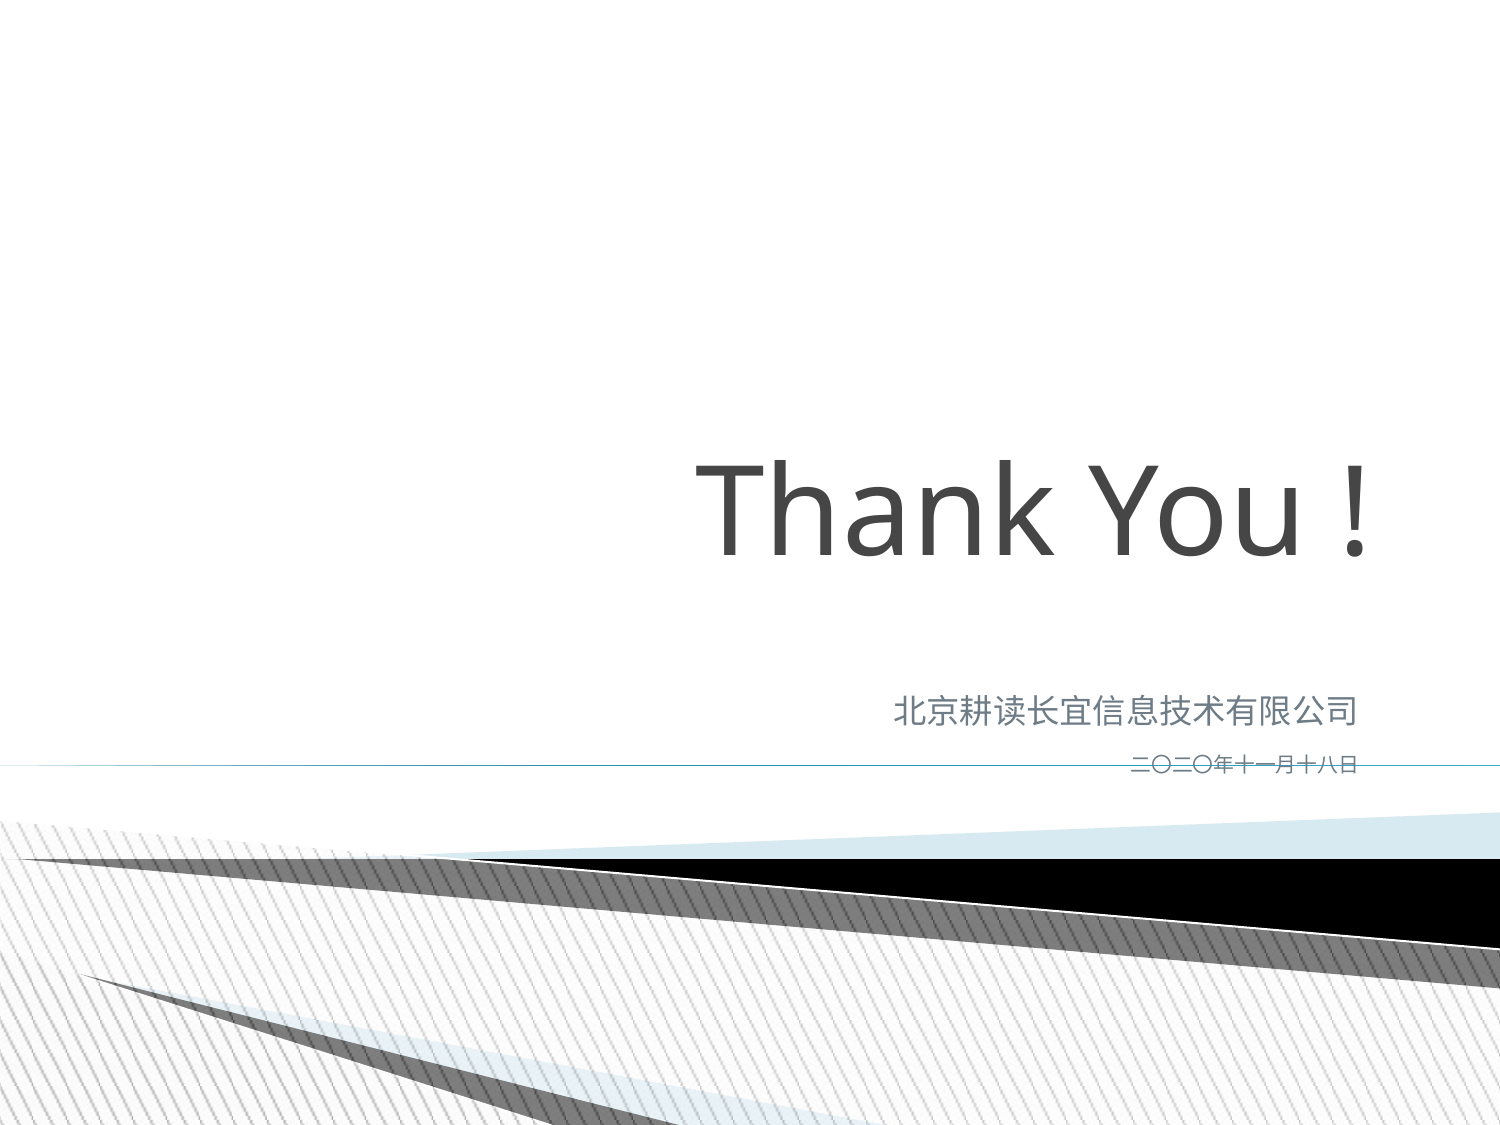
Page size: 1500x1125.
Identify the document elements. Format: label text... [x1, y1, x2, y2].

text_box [0, 812, 1500, 1125]
text_box 北京耕读长宜信息技术有限公司 二〇二〇年十一月十八日 [867, 677, 1374, 784]
title Thank You ! [112, 287, 1388, 588]
